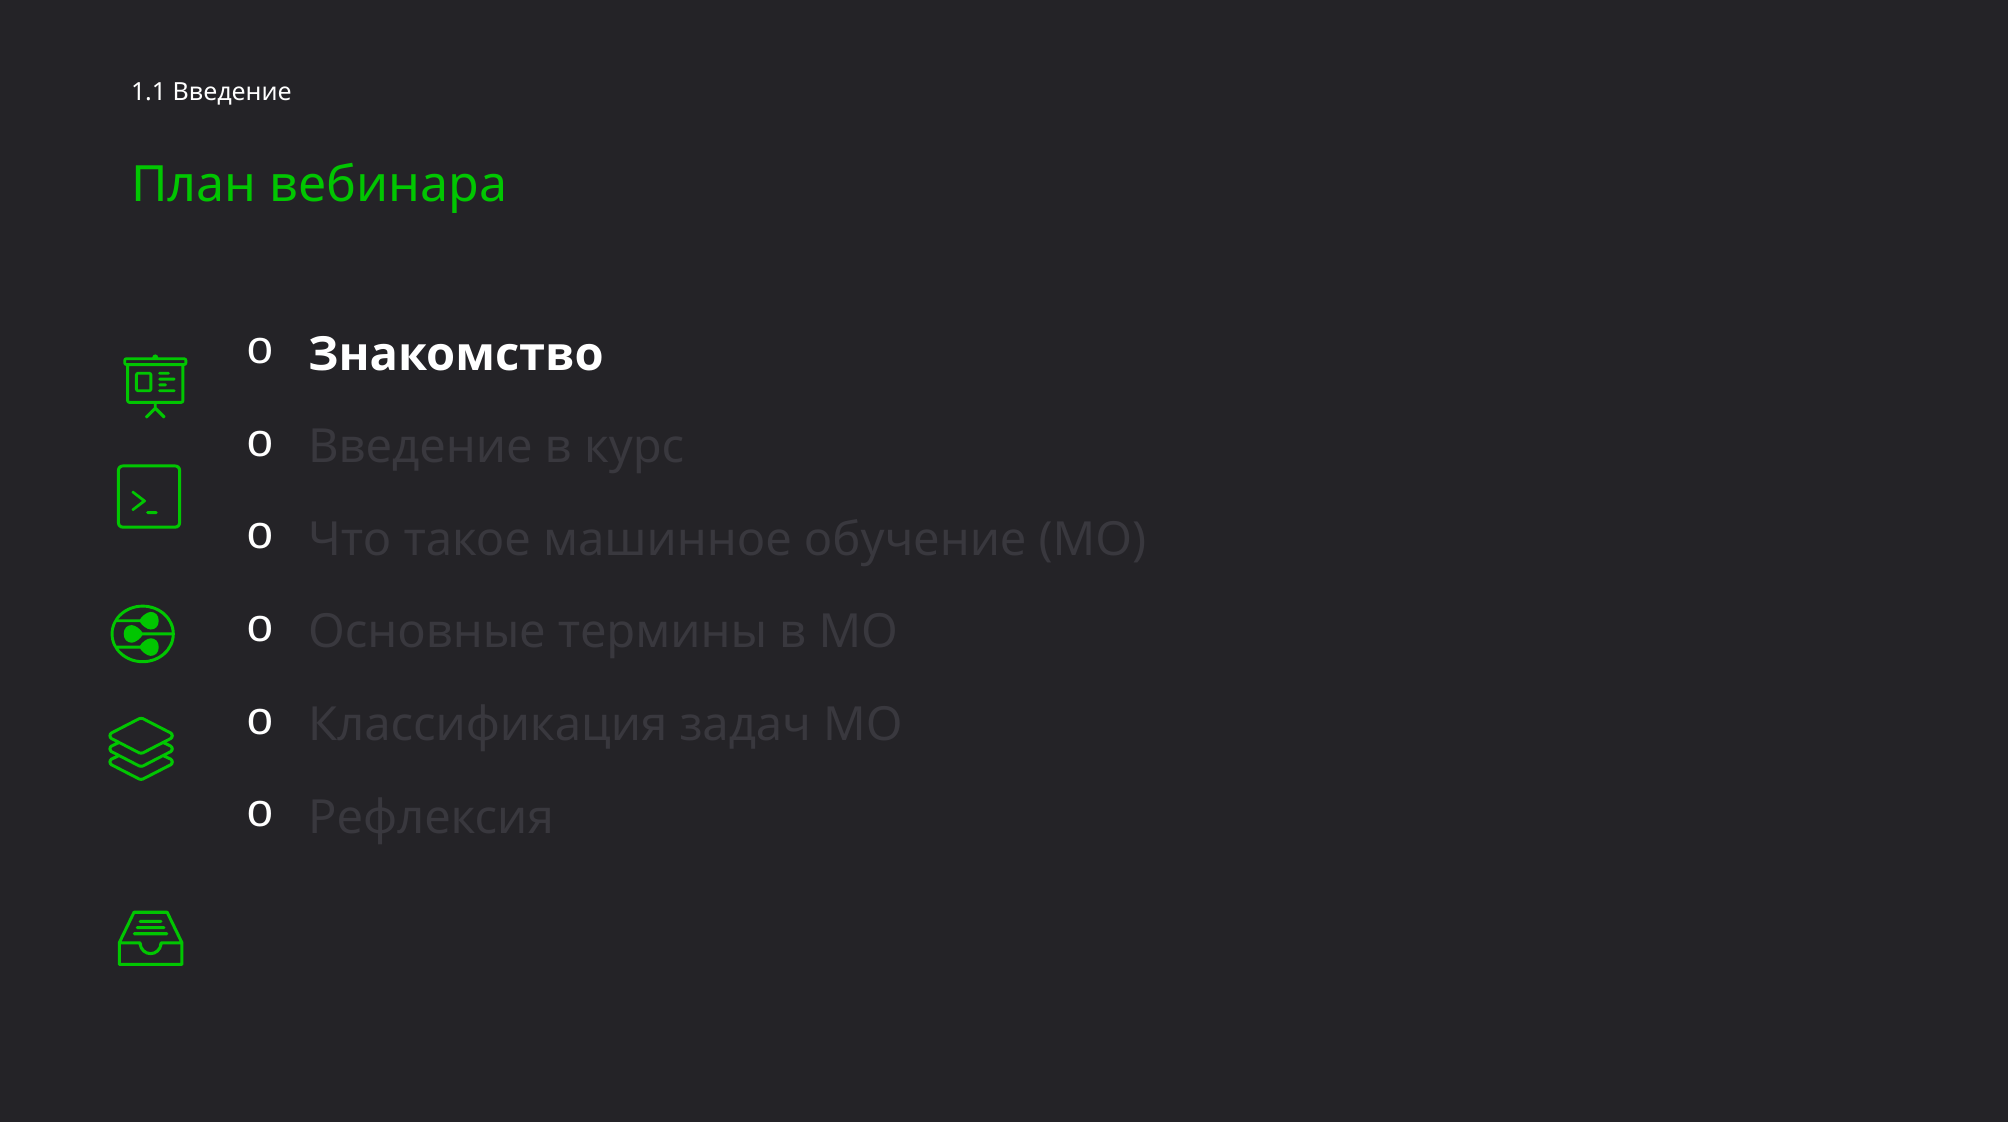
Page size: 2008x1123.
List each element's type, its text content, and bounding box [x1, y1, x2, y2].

text_box [110, 604, 175, 664]
text_box [108, 716, 174, 781]
text_box [116, 464, 182, 529]
text_box 1.1 Введение [131, 55, 1150, 133]
text_box [117, 910, 184, 966]
text_box [123, 354, 188, 419]
text_box План вебинара [131, 133, 1004, 281]
text_box Знакомство Введение в курс Что такое машинное обучение (МО) Основные термины в МО Классификация задач МО Рефлексия [229, 314, 1387, 1088]
